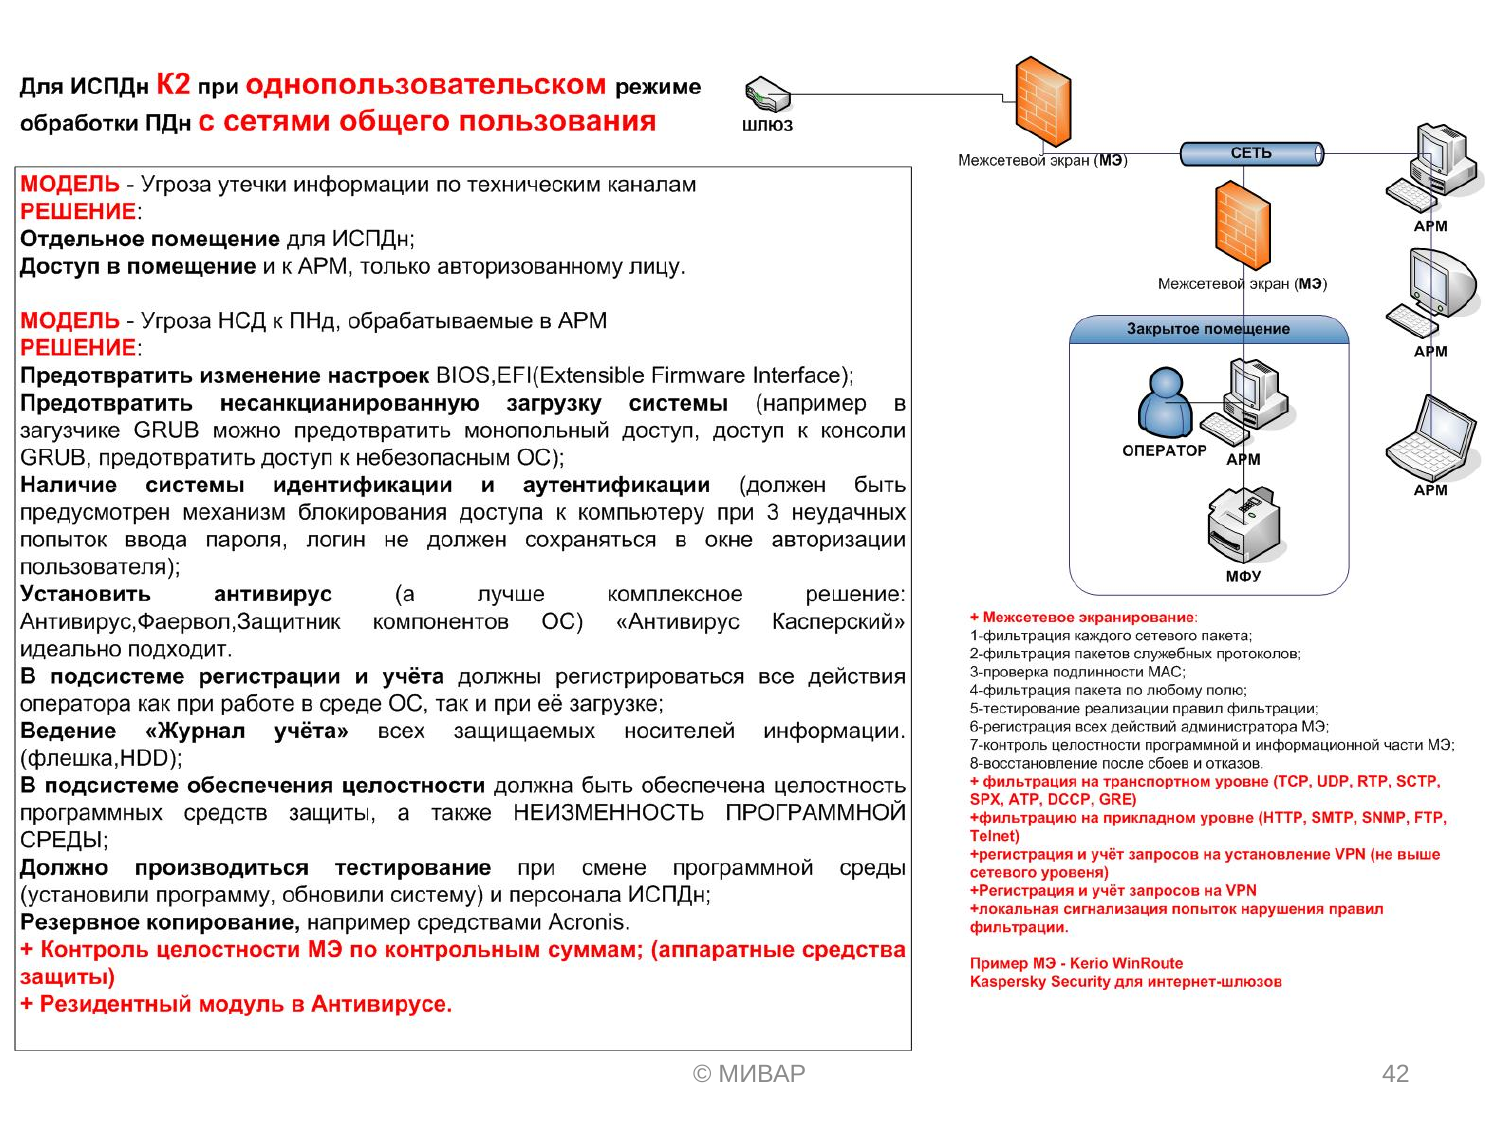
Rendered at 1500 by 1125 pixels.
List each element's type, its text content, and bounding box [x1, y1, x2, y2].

footer © МИВАР [512, 1059, 988, 1103]
slide_number 42 [1074, 1059, 1425, 1103]
picture [14, 55, 1486, 1051]
